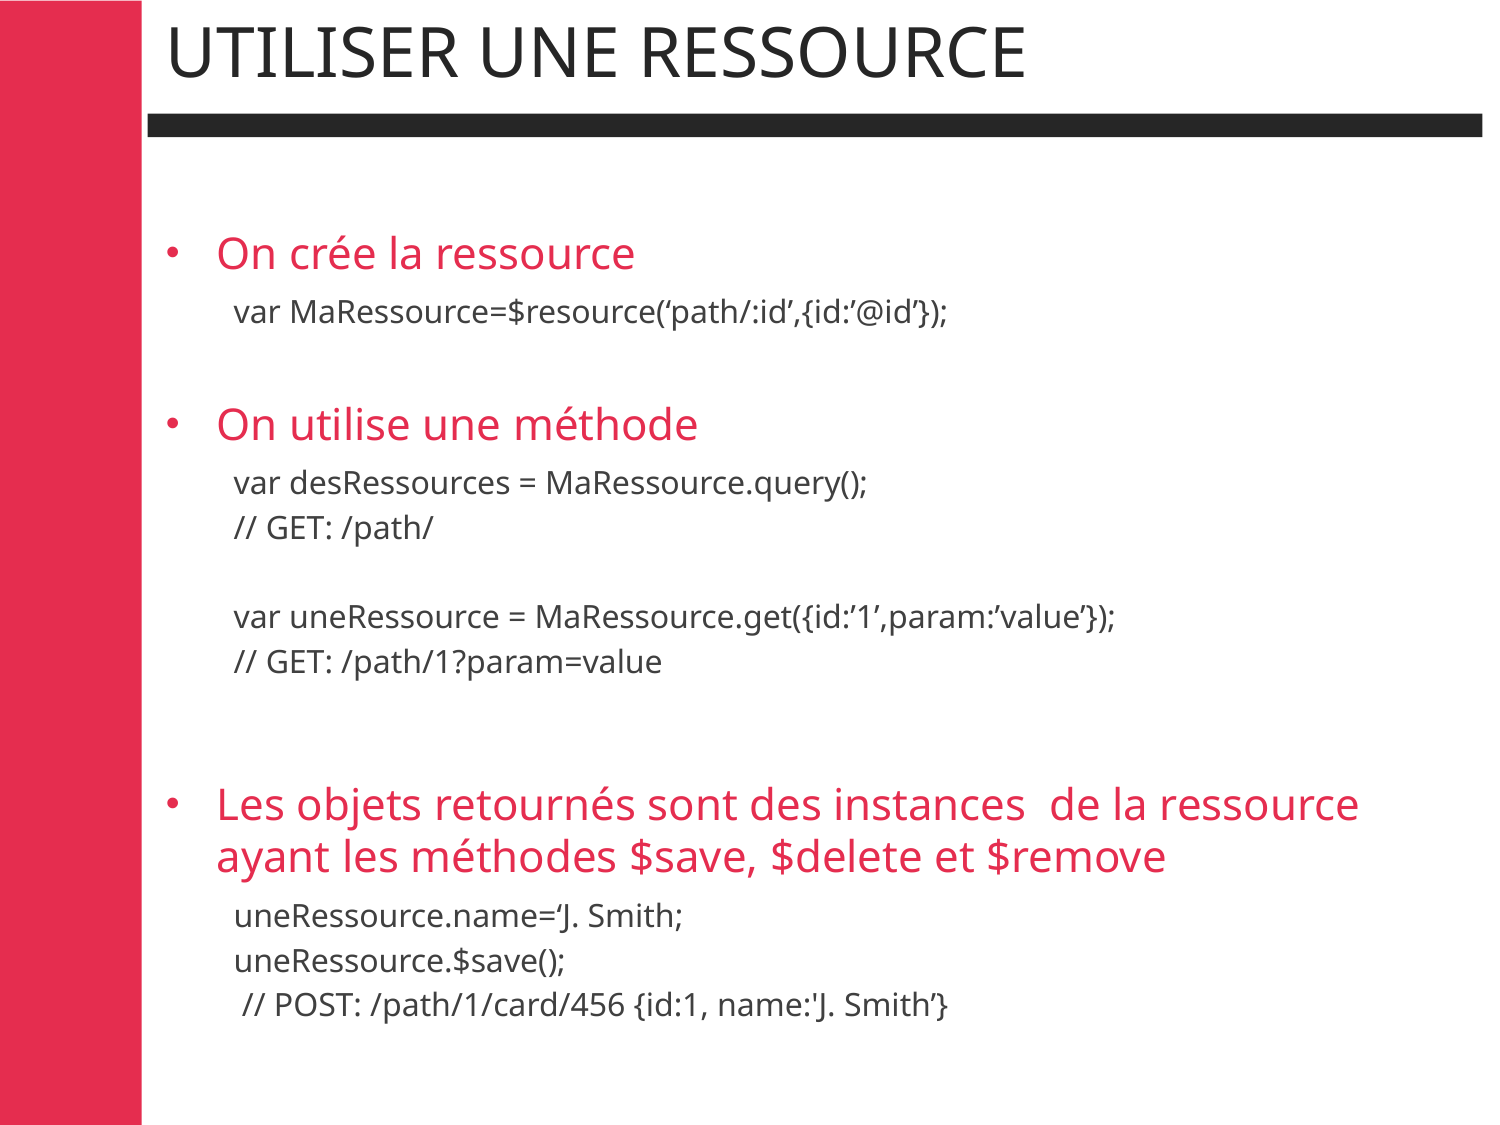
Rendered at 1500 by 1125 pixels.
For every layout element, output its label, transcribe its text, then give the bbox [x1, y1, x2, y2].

title Utiliser une ressource [151, 0, 1483, 99]
list On crée la ressource var MaRessource=$resource(‘path/:id’,{id:’@id’}); On utilise une méthode var desRessources = MaRessource.query(); // GET: /path/ var uneRessource = MaRessource.get({id:’1’,param:’value’}); // GET: /path/1?param=value Les objets retournés sont des instances de la ressource ayant les méthodes $save, $delete et $remove uneRessource.name=‘J. Smith; uneRessource.$save(); // POST: /path/1/card/456 {id:1, name:'J. Smith’} [151, 172, 1483, 1043]
